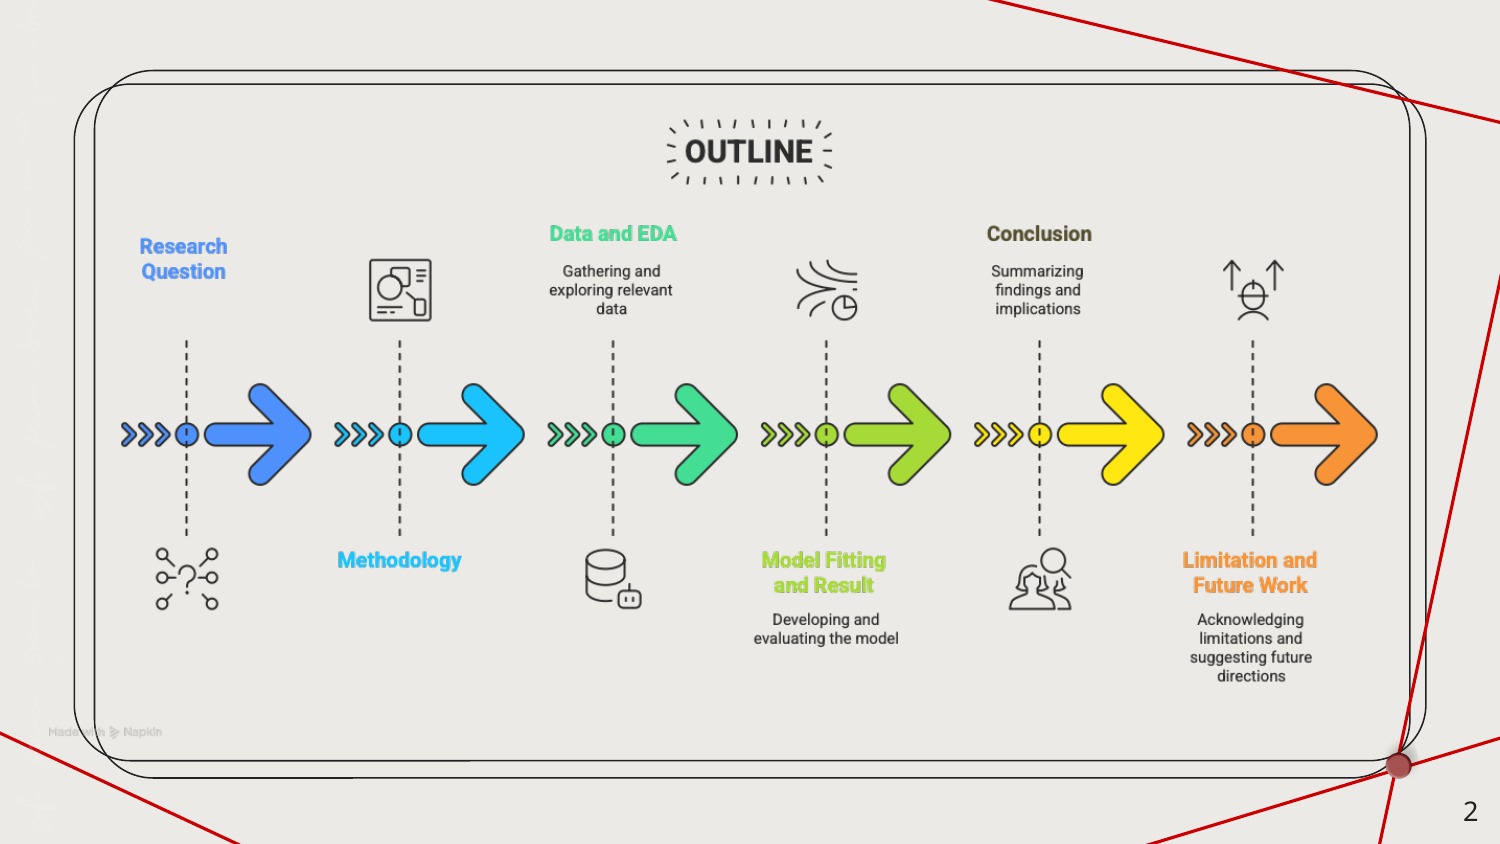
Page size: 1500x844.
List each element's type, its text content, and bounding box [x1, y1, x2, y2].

slide_number ‹#› [1403, 779, 1494, 844]
picture [24, 83, 1476, 798]
